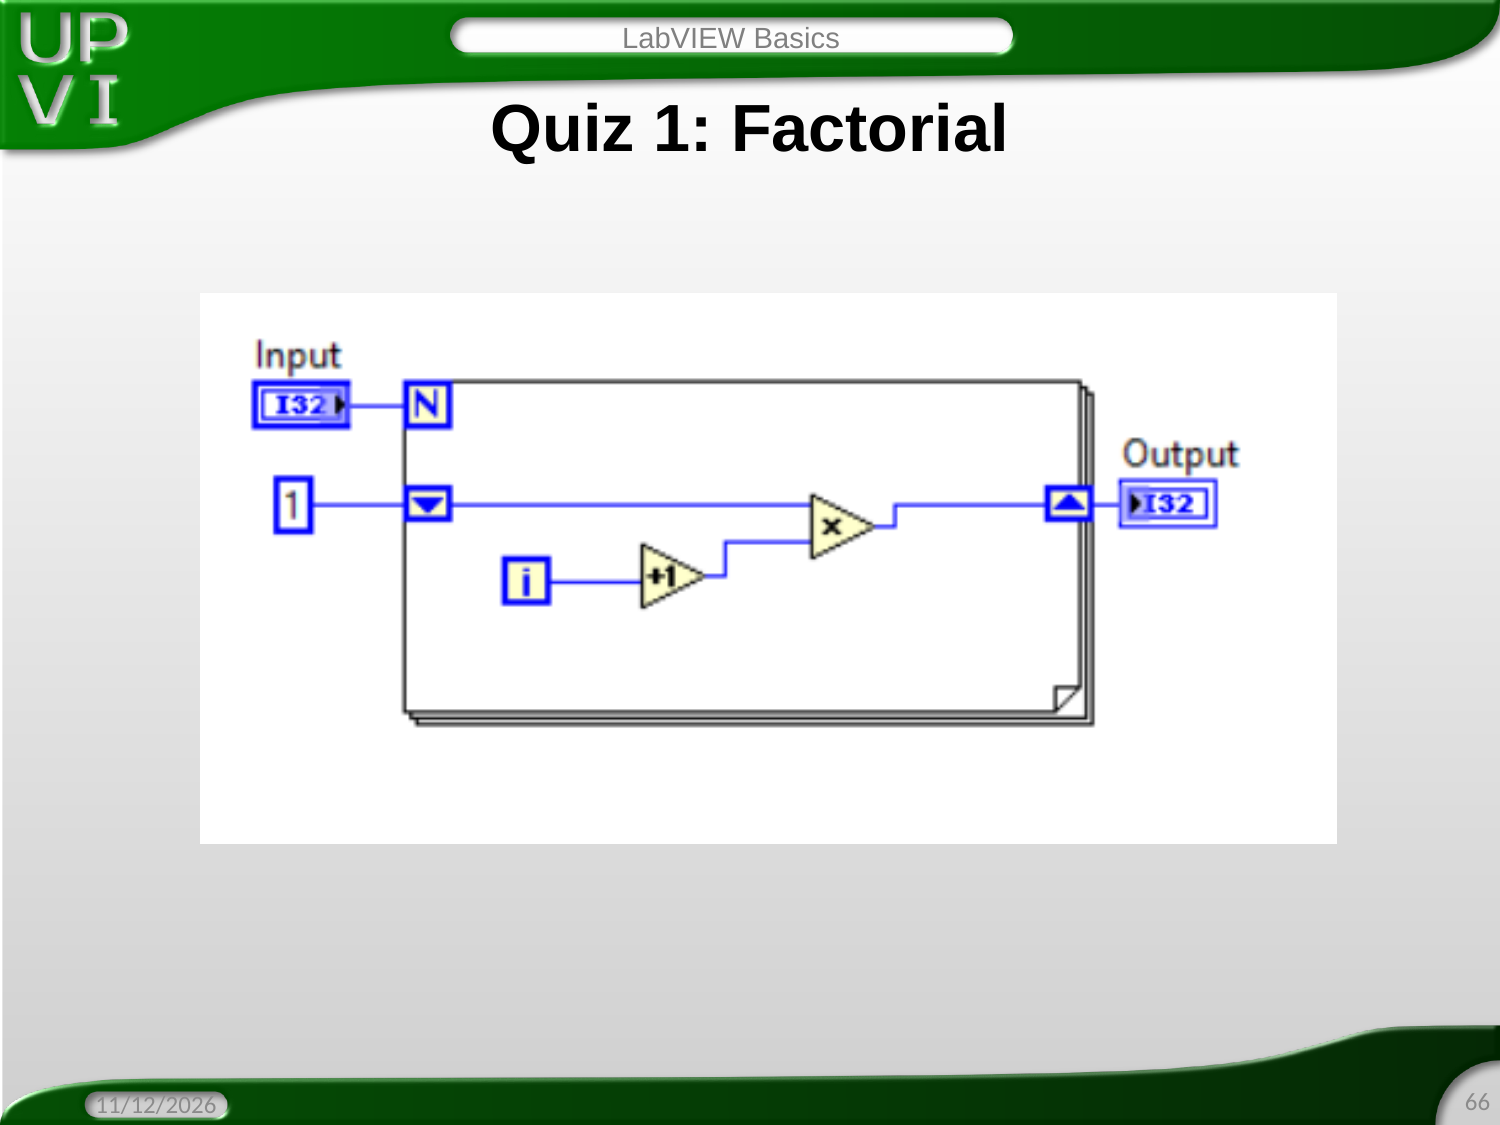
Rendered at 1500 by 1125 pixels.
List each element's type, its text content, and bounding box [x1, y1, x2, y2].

title Quiz 1: Factorial [75, 75, 1425, 175]
slide_number 66 [1155, 1069, 1500, 1125]
footer LabVIEW Basics [450, 6, 1013, 67]
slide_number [75, 1073, 238, 1125]
picture [0, 0, 1500, 1125]
